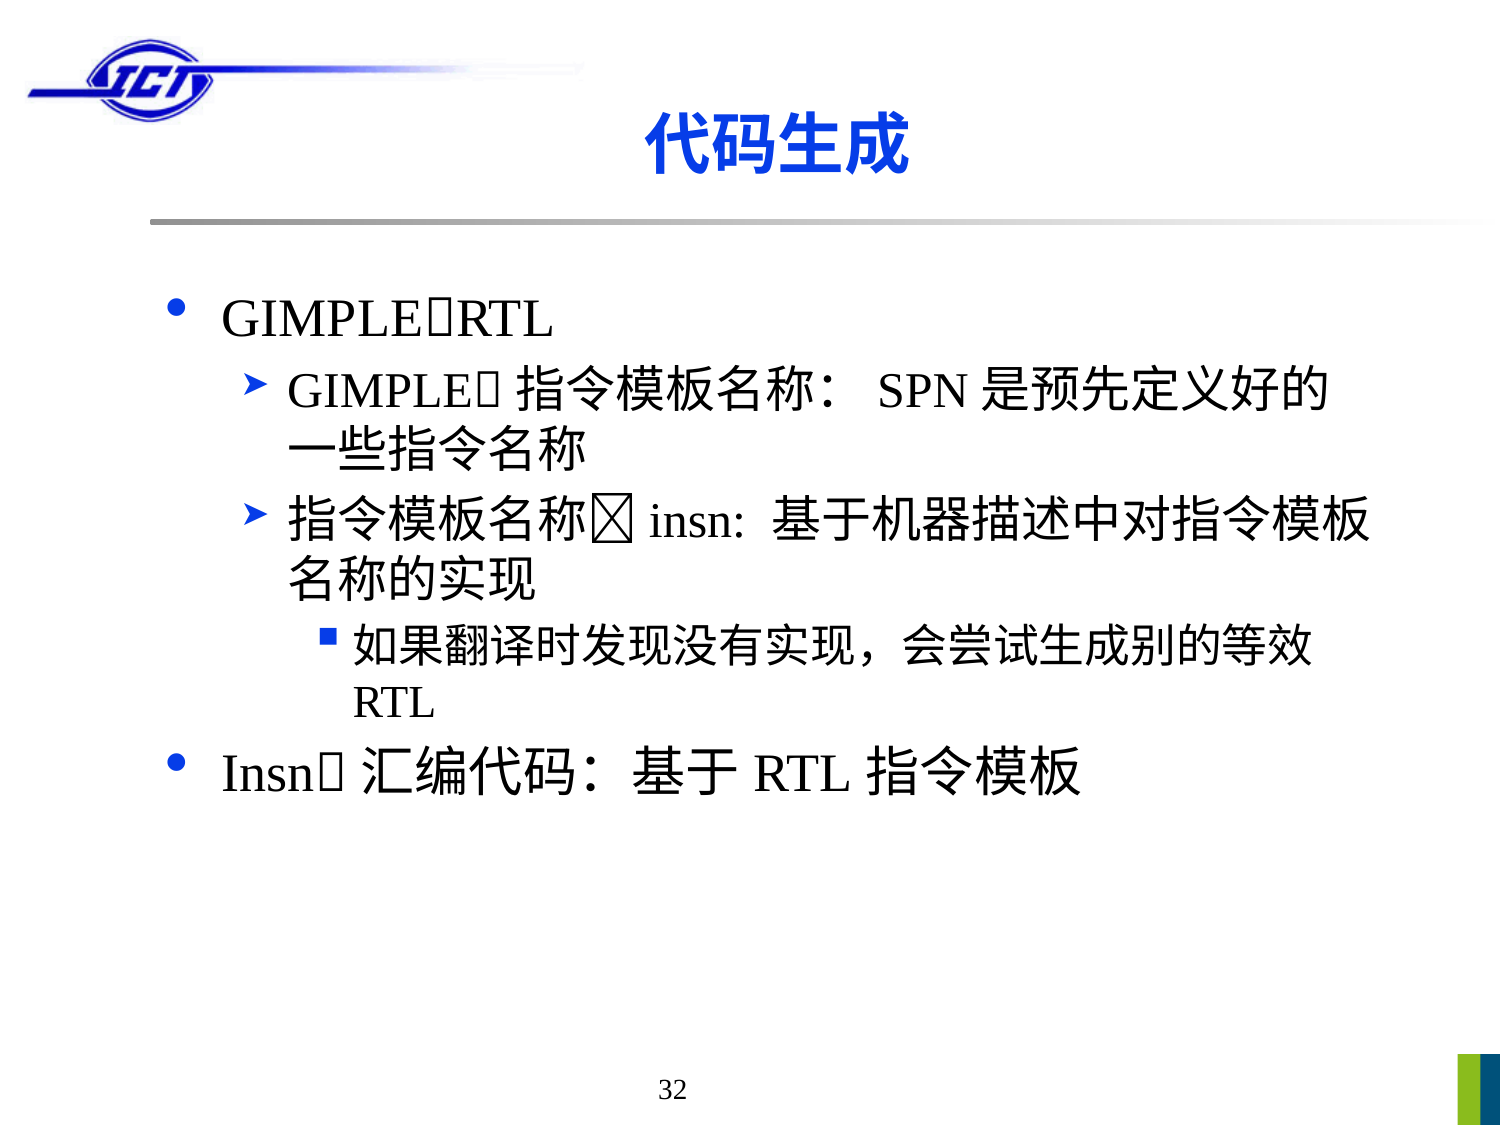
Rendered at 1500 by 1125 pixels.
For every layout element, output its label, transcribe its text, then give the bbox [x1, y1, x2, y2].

title 代码生成 [159, 66, 1397, 217]
list GIMPLERTL GIMPLE指令模板名称：SPN是预先定义好的一些指令名称 指令模板名称insn: 基于机器描述中对指令模板名称的实现 如果翻译时发现没有实现，会尝试生成别的等效RTL Insn汇编代码：基于RTL指令模板 [150, 275, 1388, 1013]
picture [24, 36, 600, 125]
